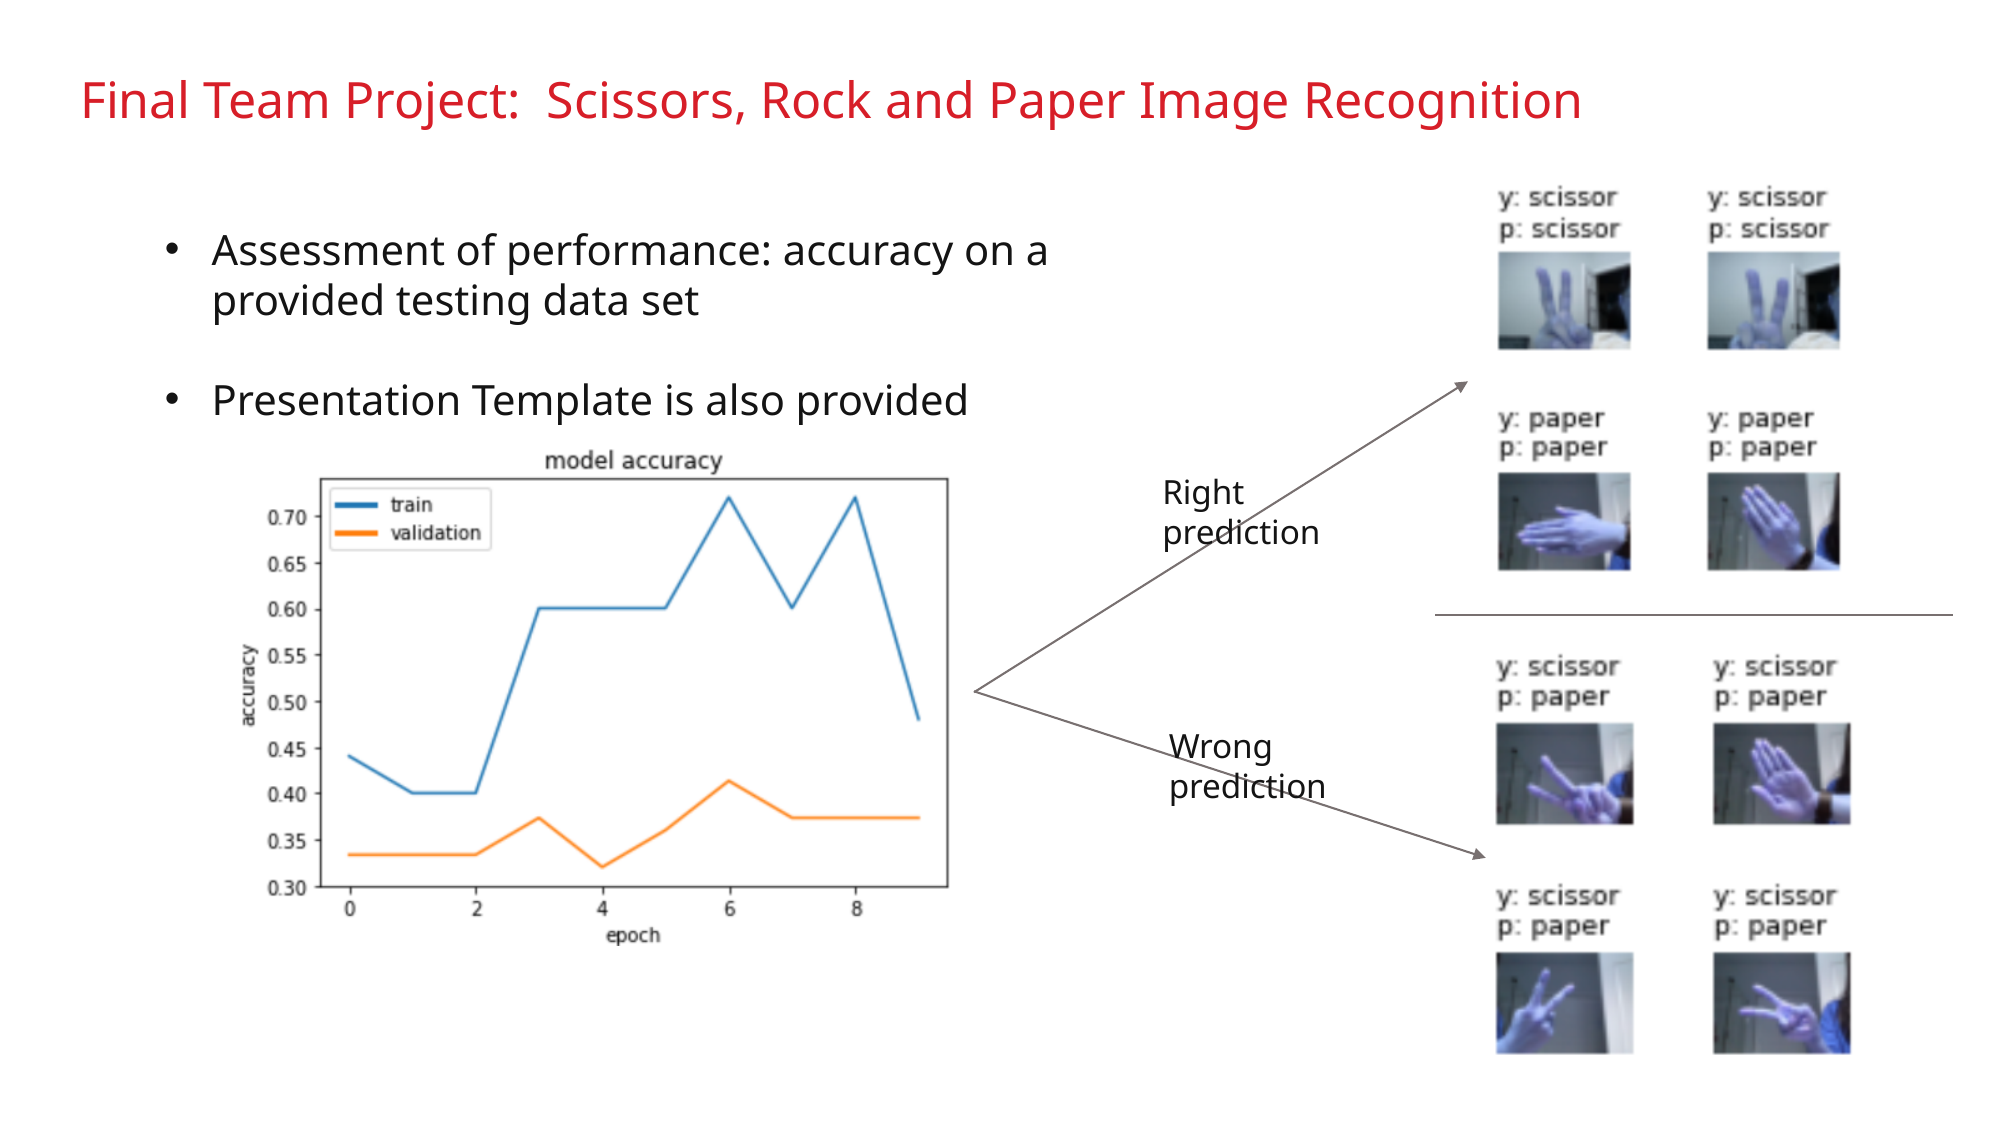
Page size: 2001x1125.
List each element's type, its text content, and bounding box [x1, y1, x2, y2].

title Final Team Project: Scissors, Rock and Paper Image Recognition [80, 75, 1920, 240]
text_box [974, 380, 1469, 691]
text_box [974, 691, 1487, 859]
picture [1485, 627, 1921, 1088]
picture [194, 437, 976, 947]
picture [1467, 156, 1881, 606]
text_box Assessment of performance: accuracy on a provided testing data set Presentation Template is also provided [149, 216, 1151, 431]
